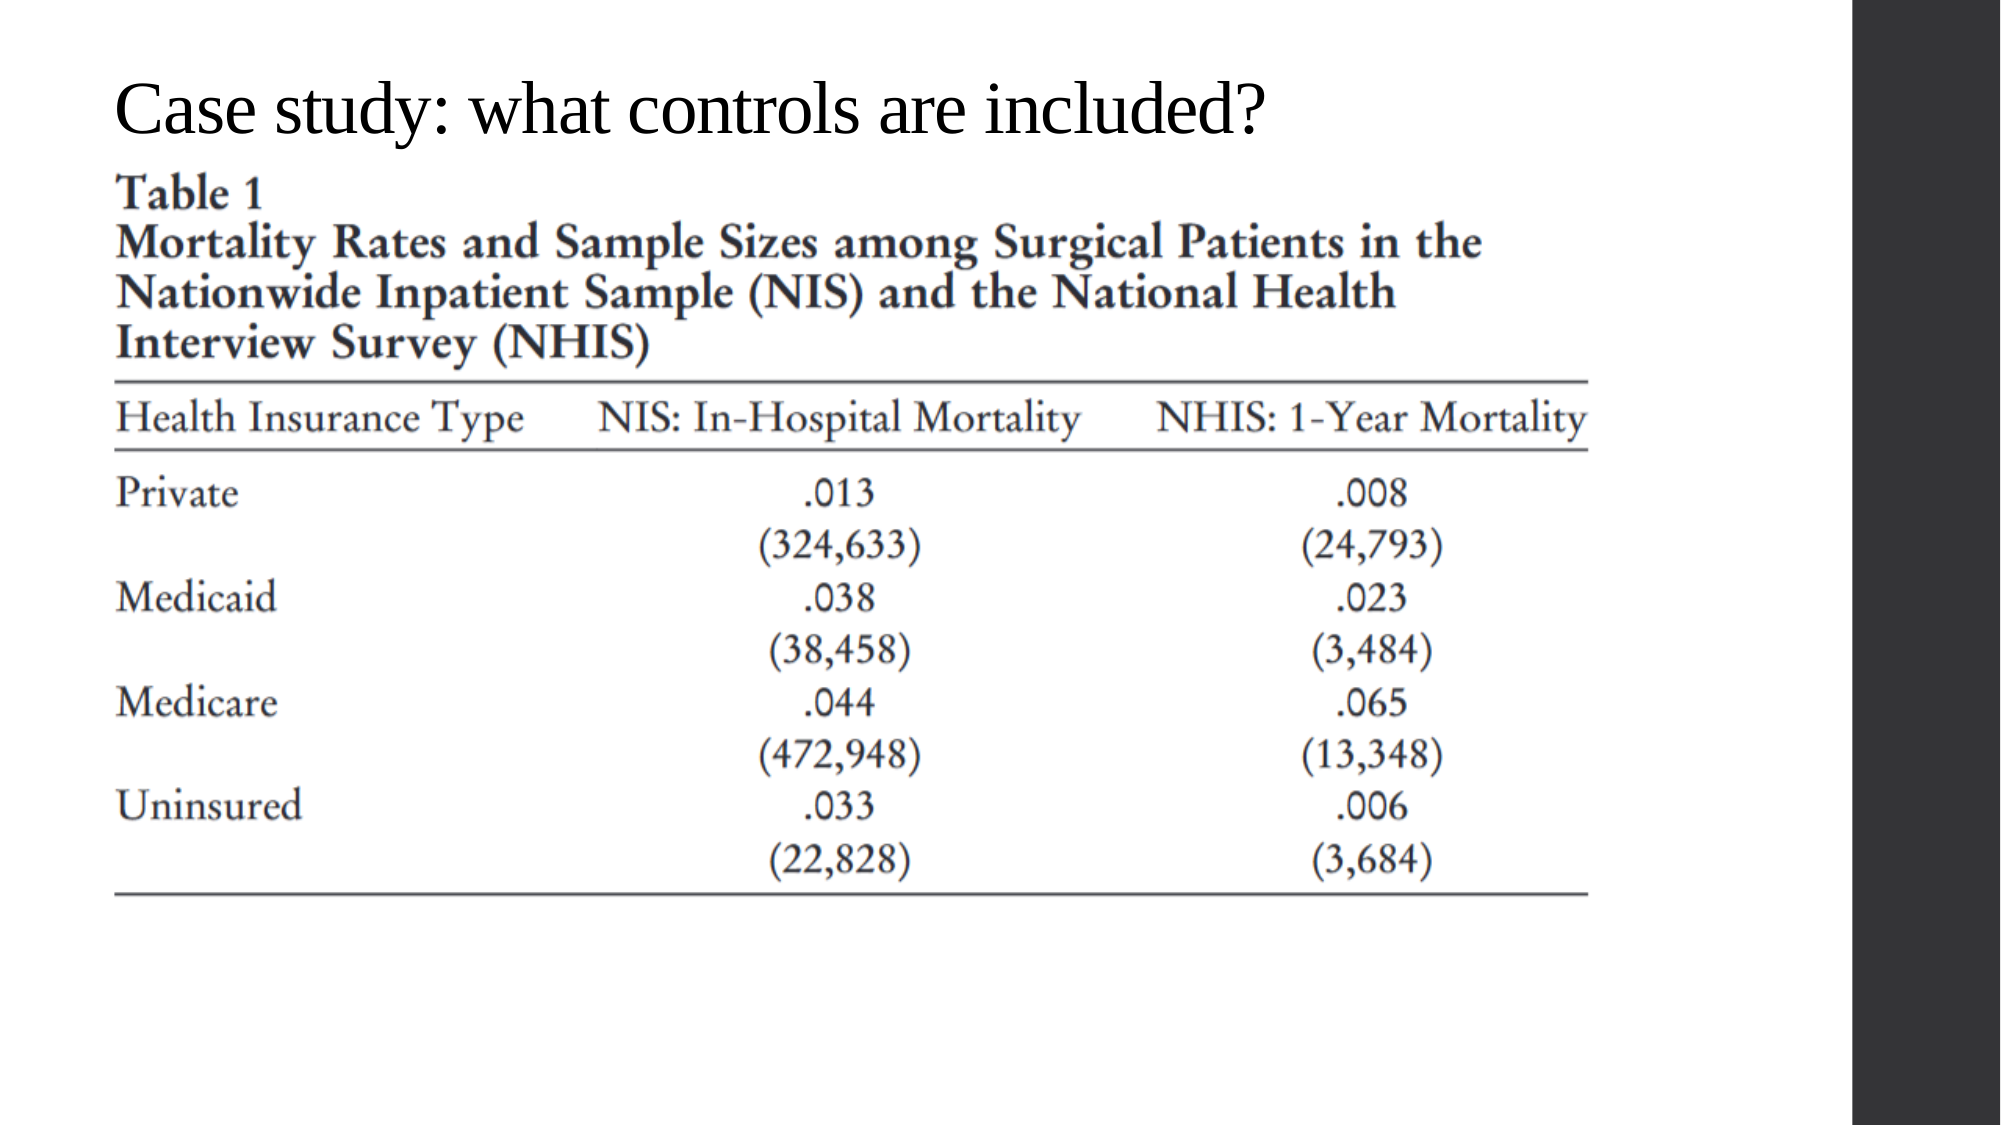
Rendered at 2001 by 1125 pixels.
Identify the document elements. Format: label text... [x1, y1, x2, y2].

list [99, 154, 1640, 916]
title Case study: what controls are included? [99, 55, 1813, 158]
